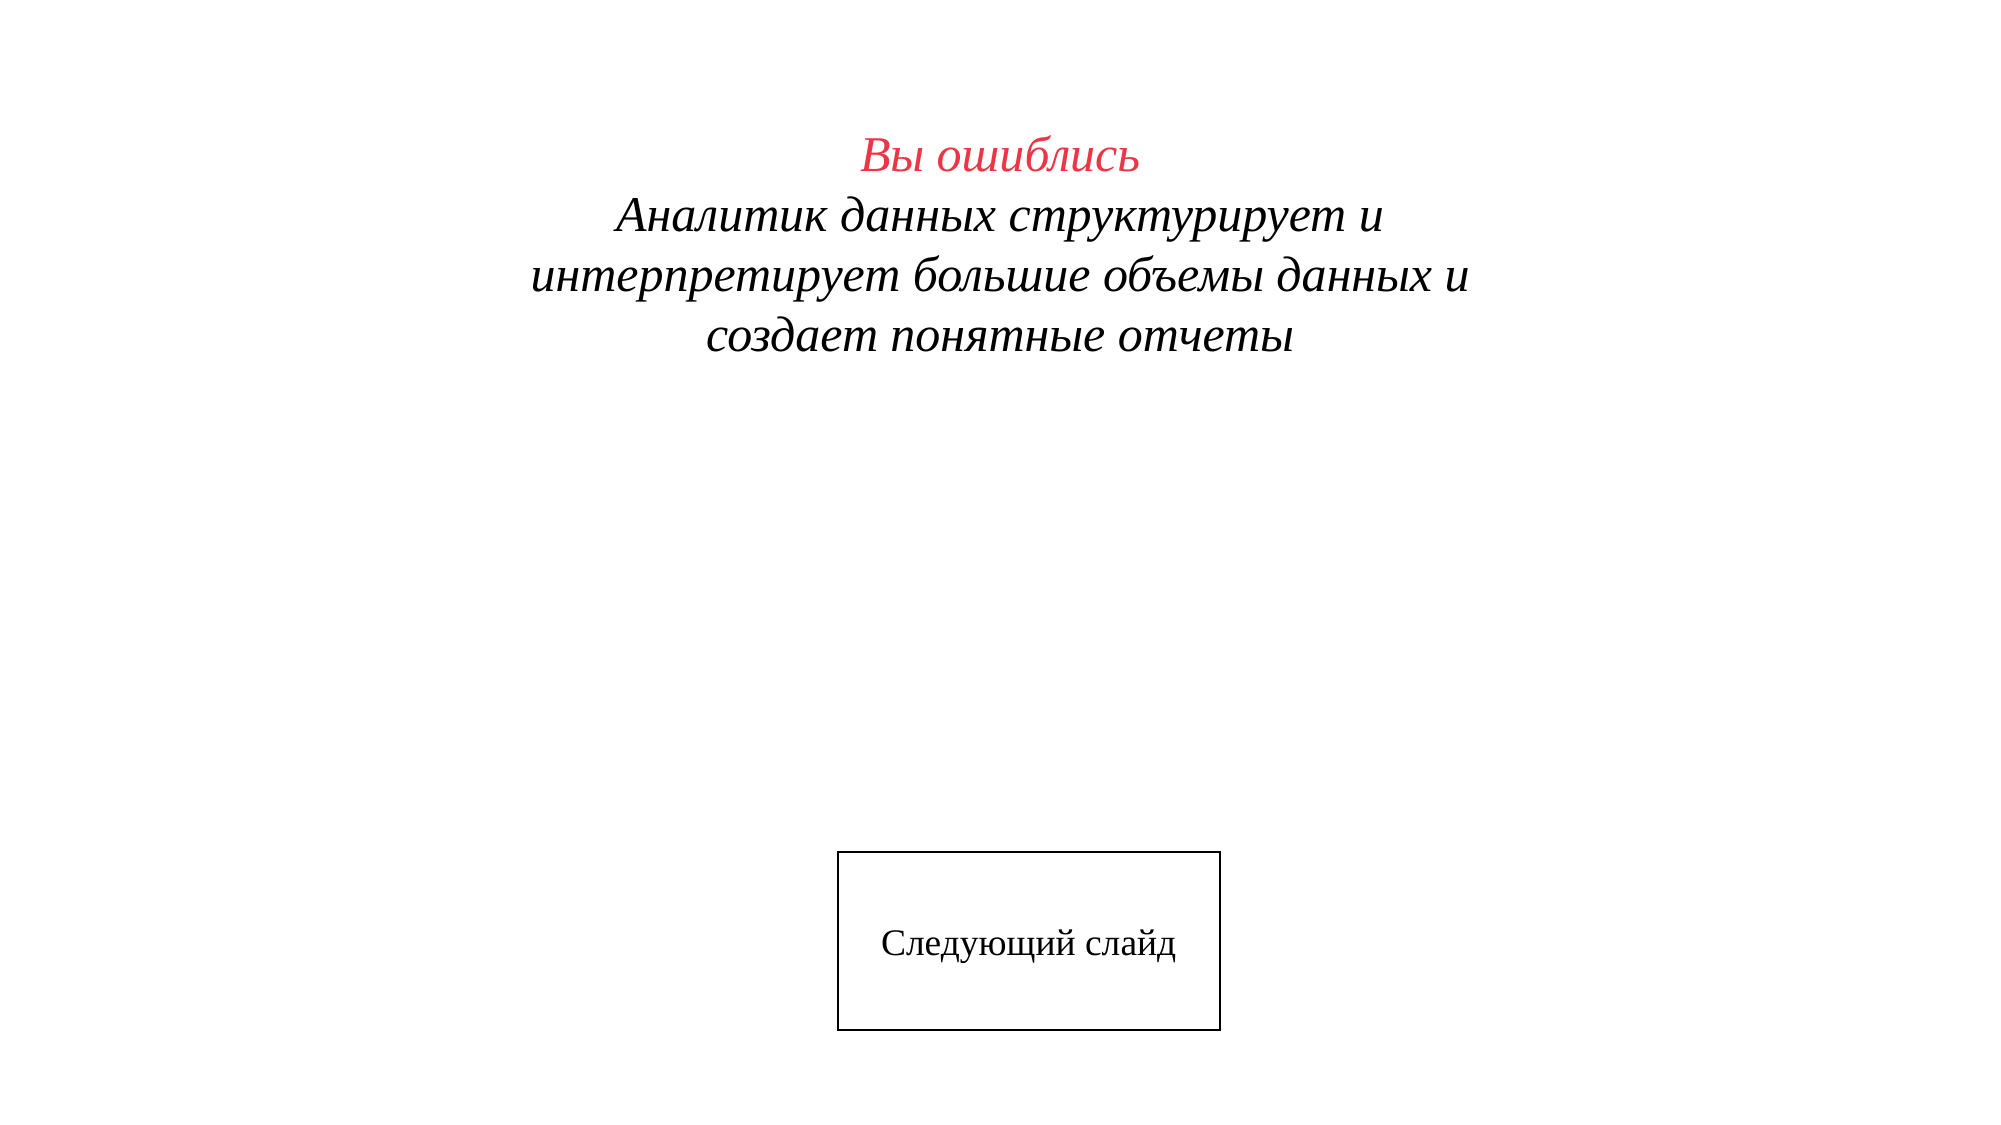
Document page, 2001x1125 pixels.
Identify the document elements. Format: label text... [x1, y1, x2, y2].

text_box Вы ошиблись Аналитик данных структурирует и интерпретирует большие объемы данных и создает понятные отчеты [500, 113, 1500, 369]
text_box Следующий слайд [837, 851, 1221, 1031]
